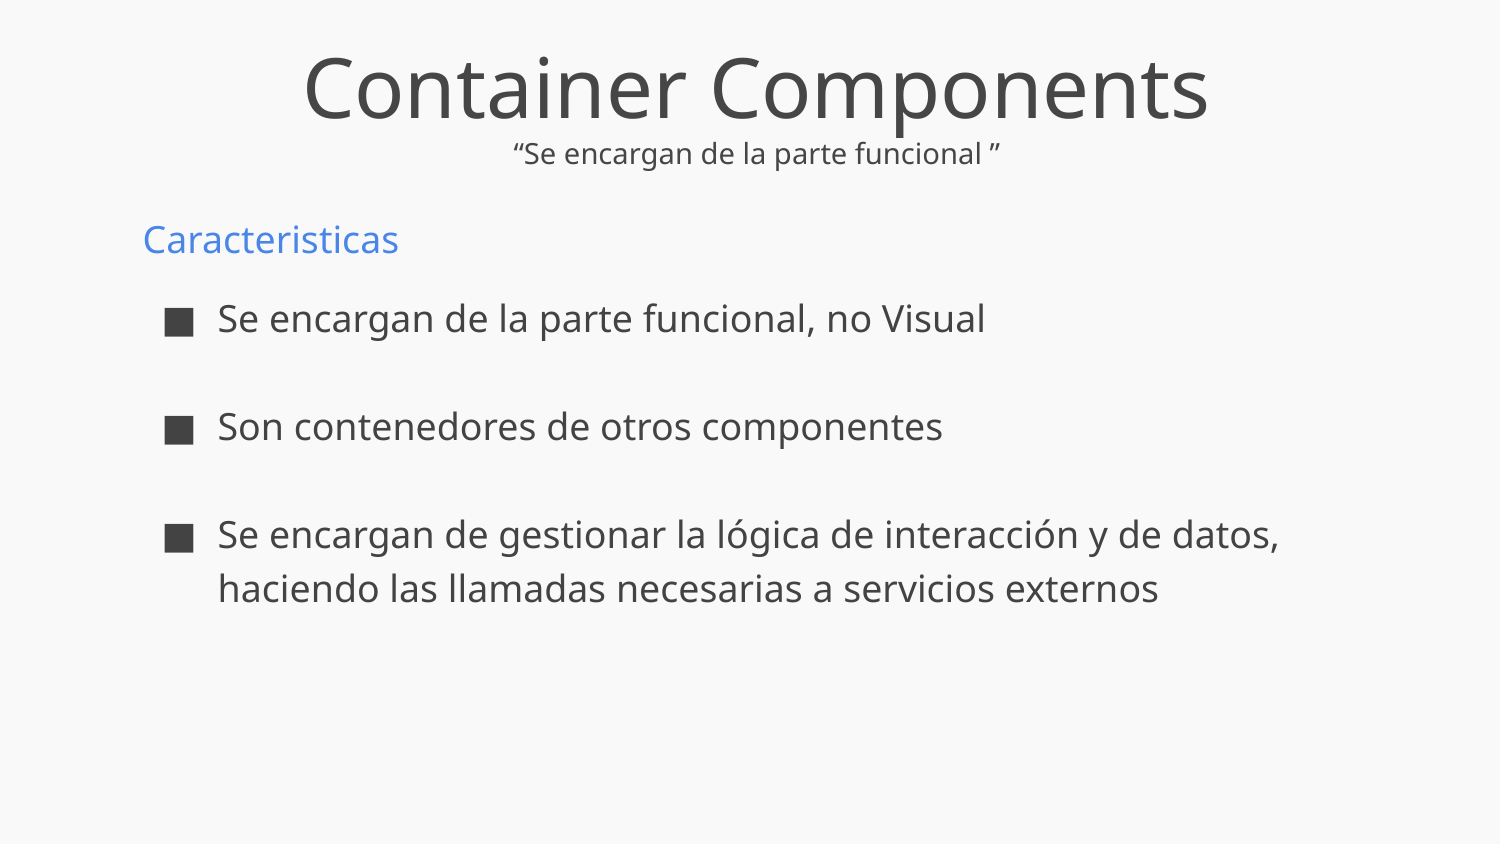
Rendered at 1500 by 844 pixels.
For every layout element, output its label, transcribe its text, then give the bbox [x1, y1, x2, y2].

text_box Container Components “Se encargan de la parte funcional ” [32, 60, 1482, 146]
text_box Caracteristicas Se encargan de la parte funcional, no Visual Son contenedores de otros componentes Se encargan de gestionar la lógica de interacción y de datos, haciendo las llamadas necesarias a servicios externos [142, 207, 1371, 773]
